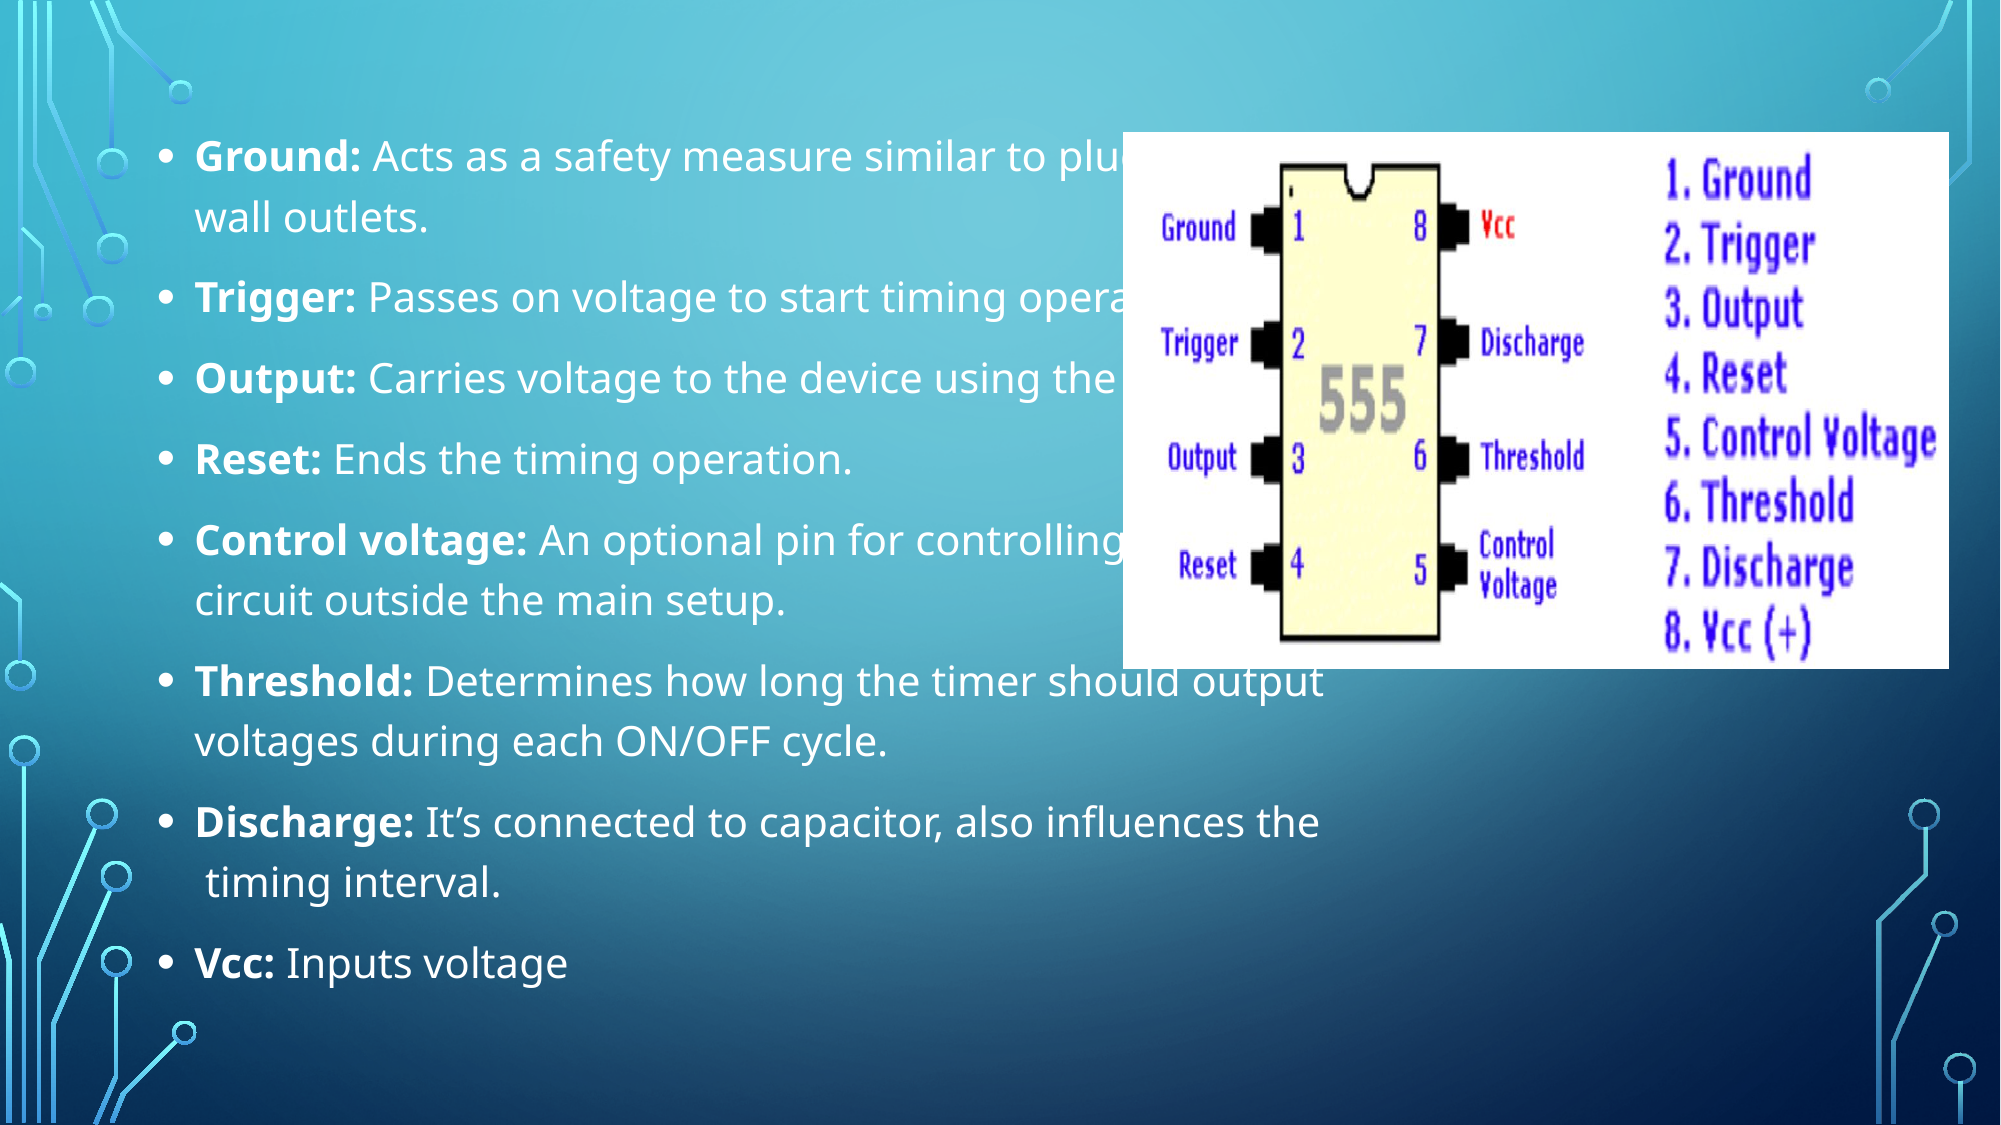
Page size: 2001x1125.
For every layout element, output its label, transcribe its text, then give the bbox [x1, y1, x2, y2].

list Ground: Acts as a safety measure similar to plugs for wall outlets. Trigger: Passes on voltage to start timing operations. Output: Carries voltage to the device using the timer. Reset: Ends the timing operation. Control voltage: An optional pin for controlling the circuit outside the main setup. Threshold: Determines how long the timer should output voltages during each ON/OFF cycle. Discharge: It’s connected to capacitor, also influences the timing interval. Vcc: Inputs voltage [141, 112, 1767, 1077]
text_box [974, 537, 1949, 1125]
picture [1123, 132, 1949, 670]
